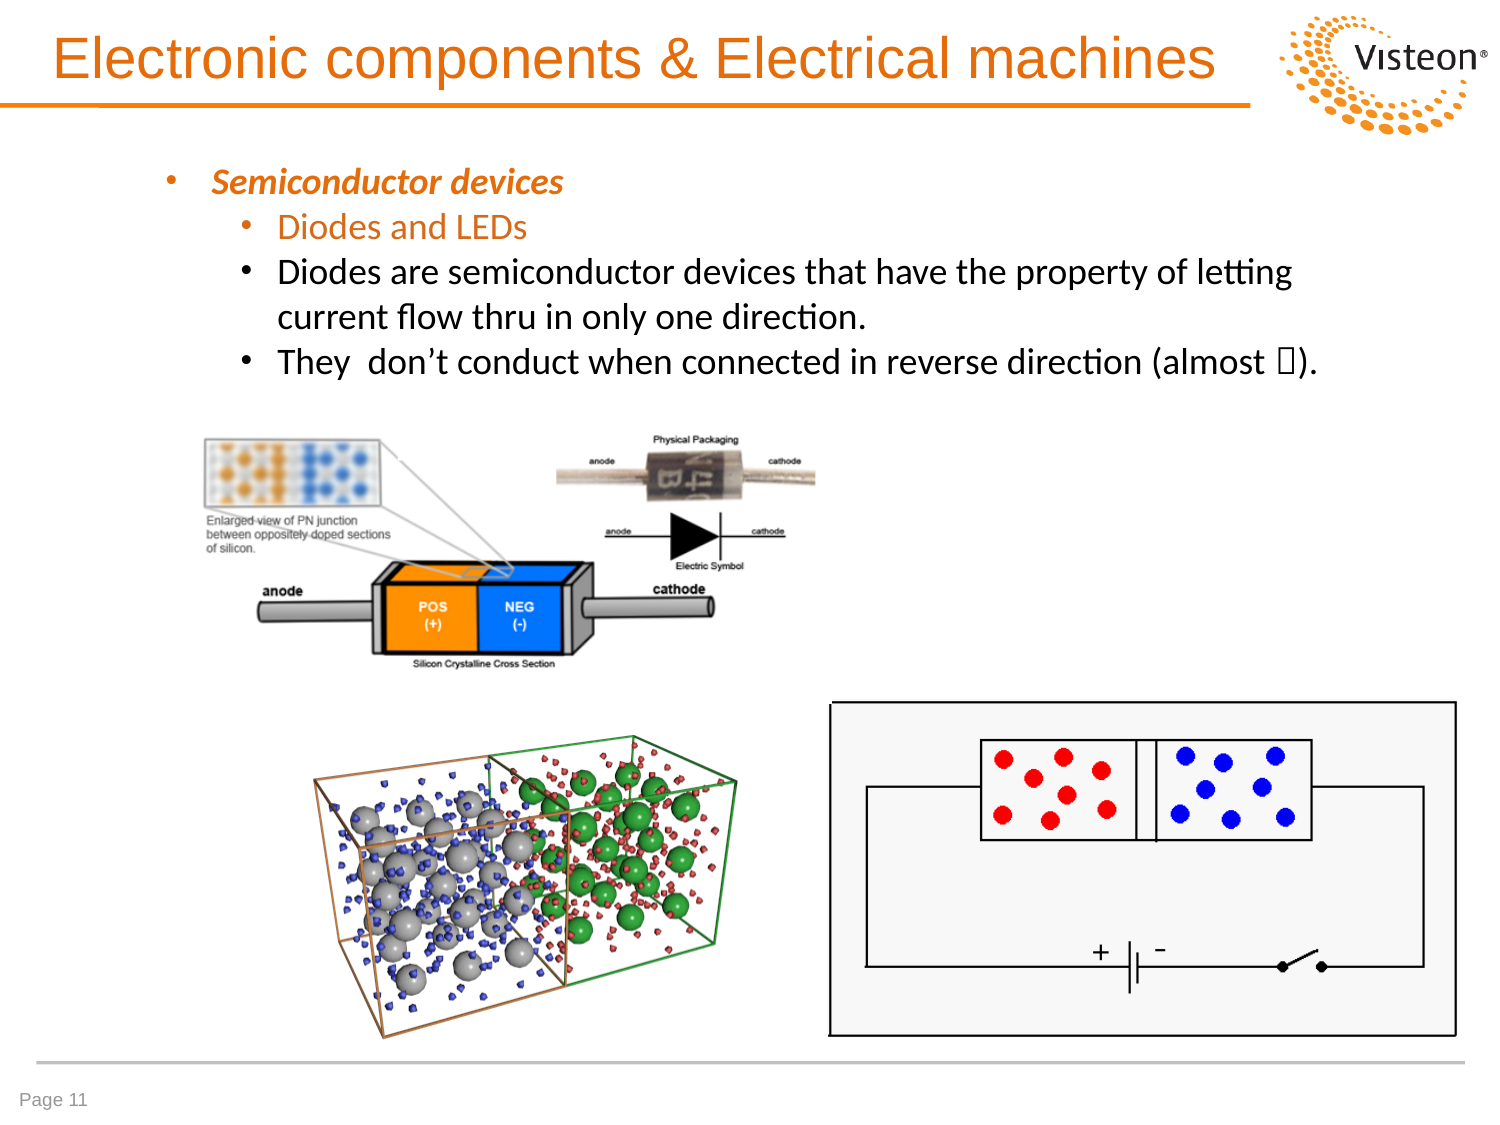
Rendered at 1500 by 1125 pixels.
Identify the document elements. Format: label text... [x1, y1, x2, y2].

text_box Semiconductor devices Diodes and LEDs Diodes are semiconductor devices that have the property of letting current flow thru in only one direction. They don’t conduct when connected in reverse direction (almost ). [74, 149, 1425, 390]
picture [187, 424, 1458, 1038]
picture [1275, 6, 1492, 145]
slide_number Page 11 [4, 1079, 185, 1125]
picture [299, 724, 751, 1051]
title Electronic components & Electrical machines [52, 20, 1251, 91]
